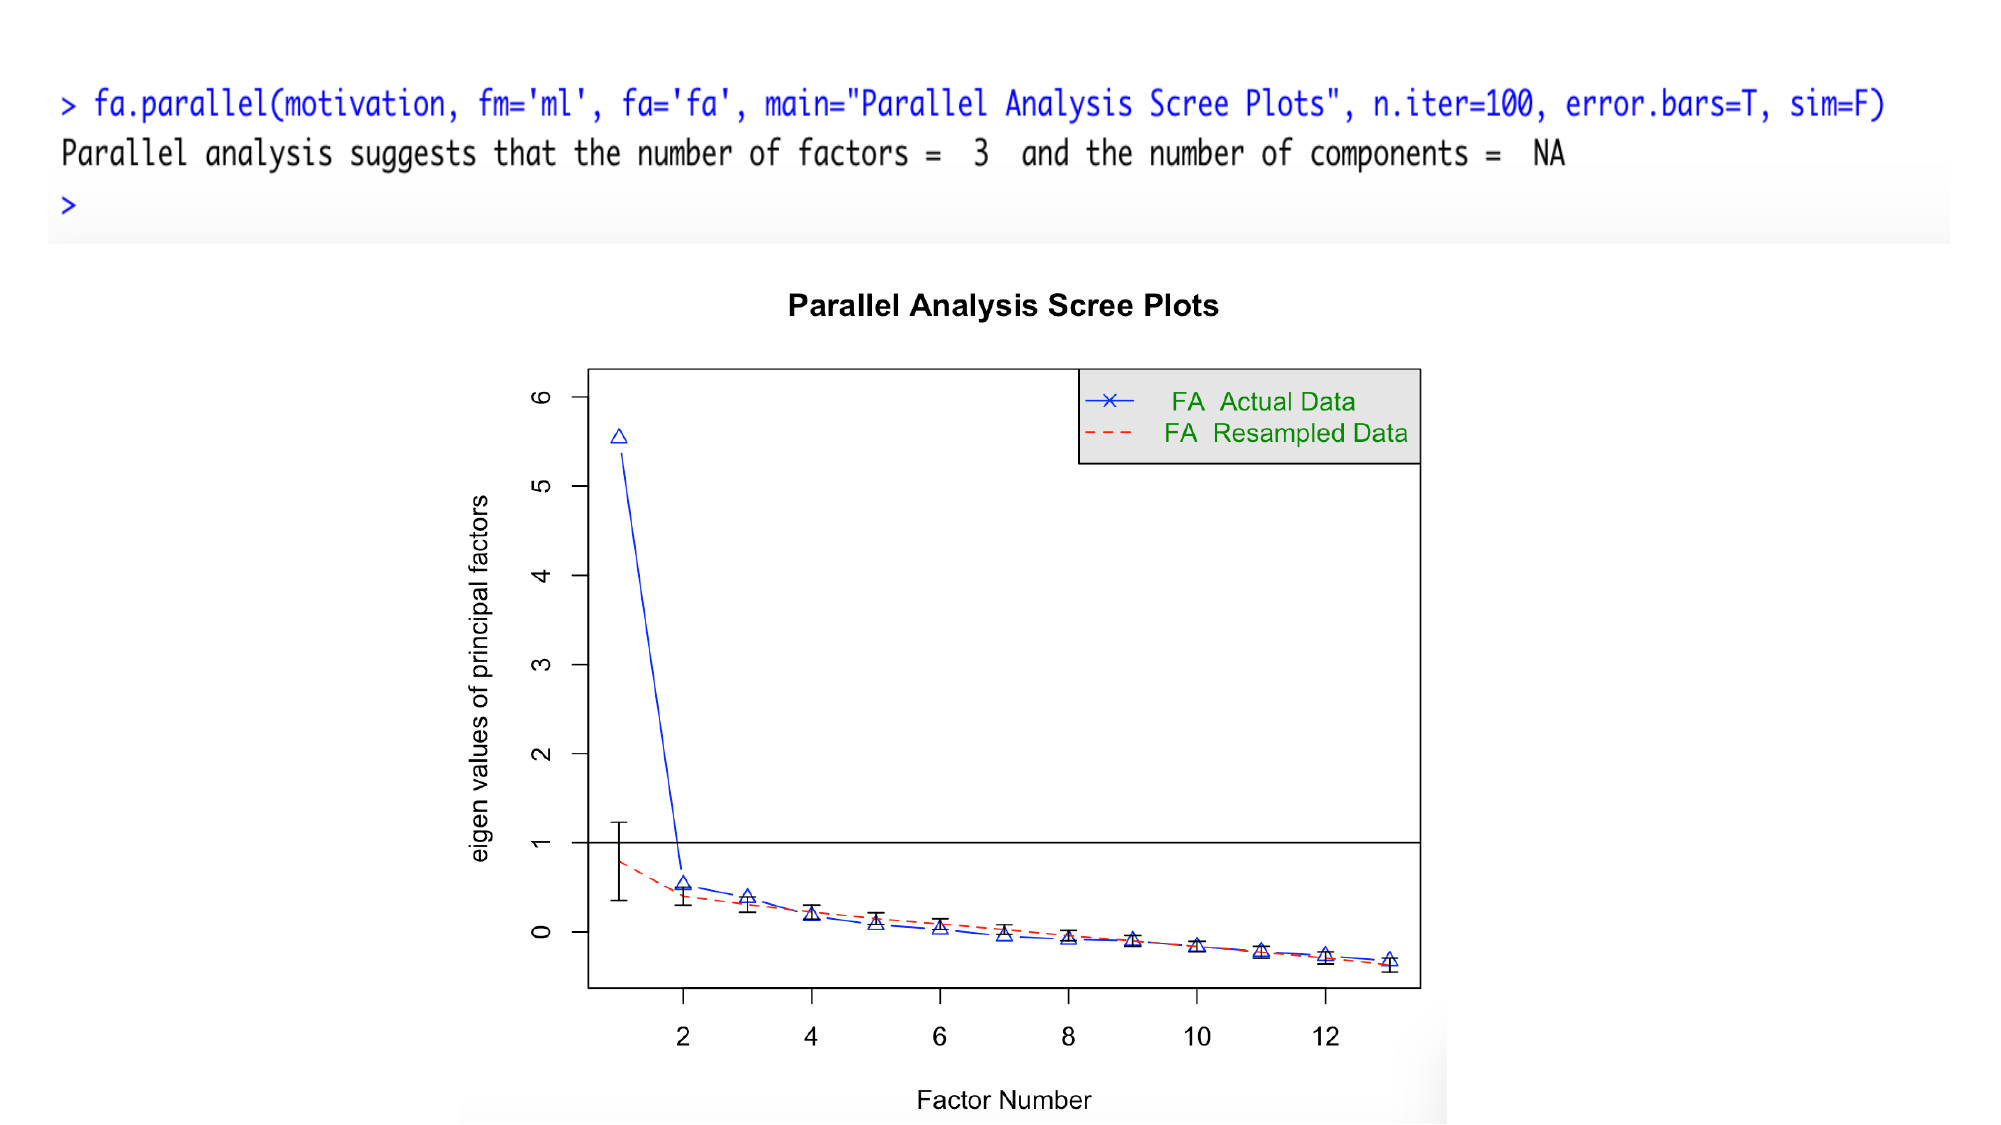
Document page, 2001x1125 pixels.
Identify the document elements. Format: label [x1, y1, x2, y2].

picture [460, 244, 1448, 1125]
list [48, 78, 1950, 244]
